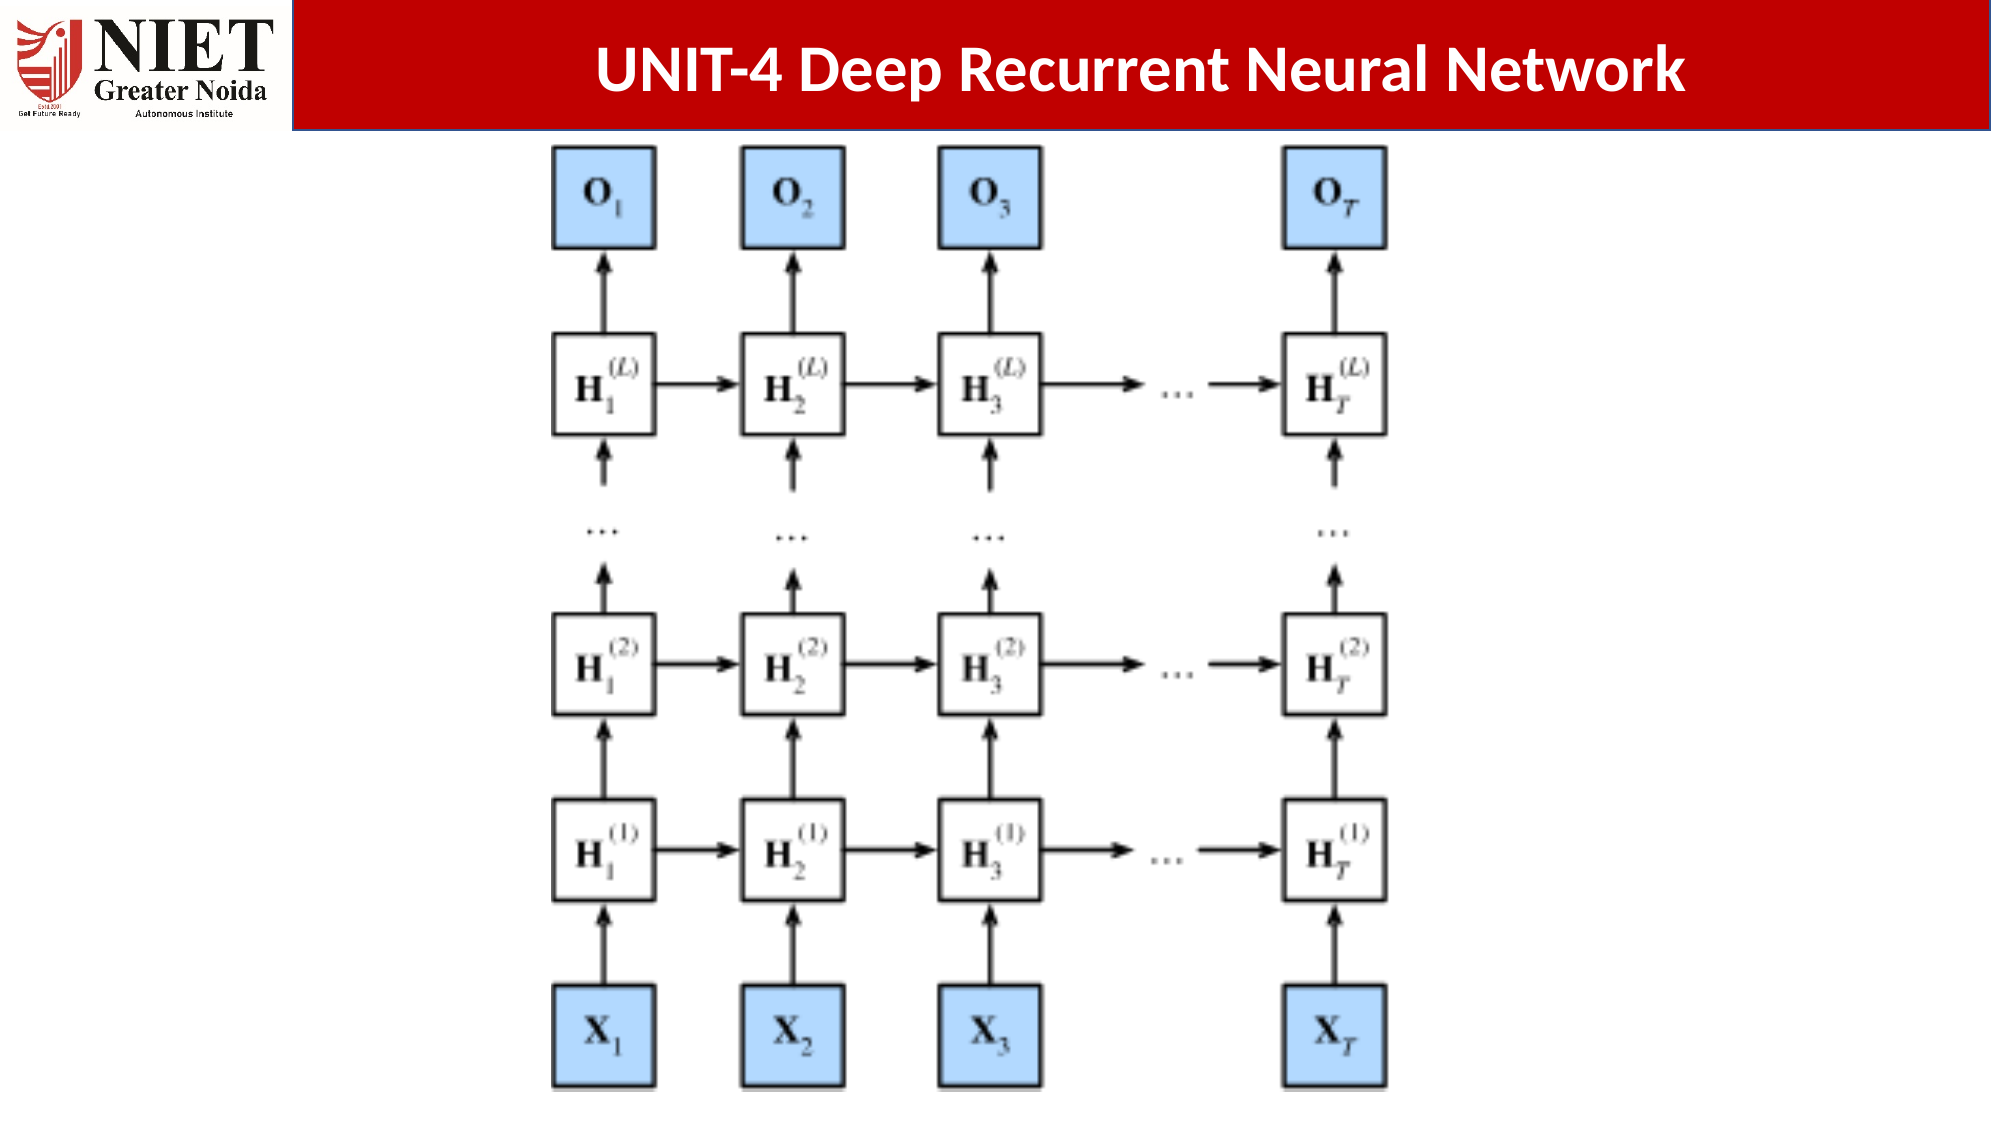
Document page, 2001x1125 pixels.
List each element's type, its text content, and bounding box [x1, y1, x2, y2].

text_box UNIT-4 Deep Recurrent Neural Network [292, 0, 1991, 131]
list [551, 144, 1392, 1092]
picture [0, 6, 290, 131]
